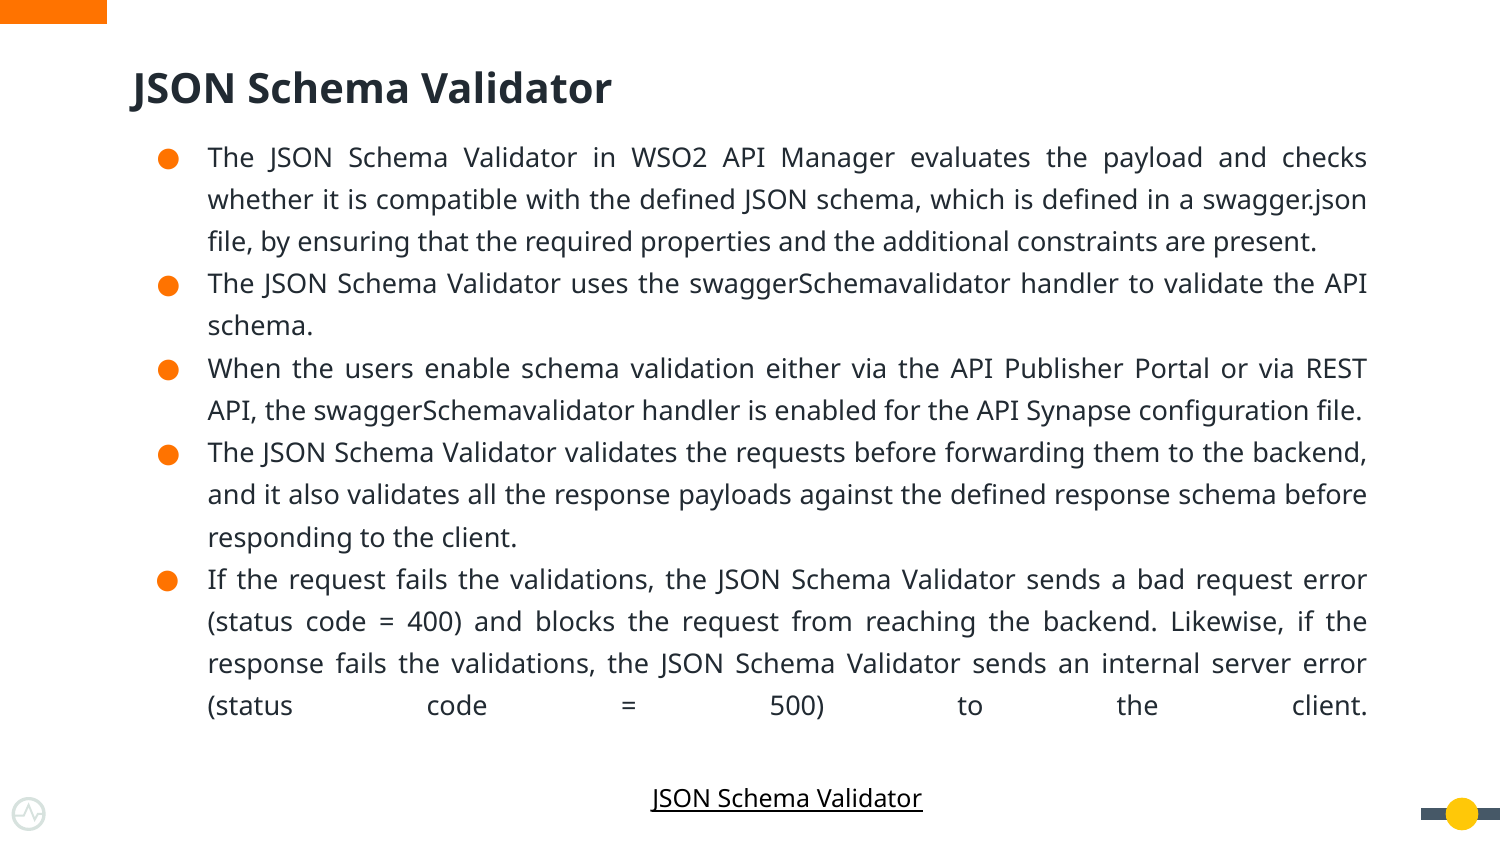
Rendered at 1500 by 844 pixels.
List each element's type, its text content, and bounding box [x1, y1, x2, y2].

list The JSON Schema Validator in WSO2 API Manager evaluates the payload and checks whether it is compatible with the defined JSON schema, which is defined in a swagger.json file, by ensuring that the required properties and the additional constraints are present. The JSON Schema Validator uses the swaggerSchemavalidator handler to validate the API schema. When the users enable schema validation either via the API Publisher Portal or via REST API, the swaggerSchemavalidator handler is enabled for the API Synapse configuration file. The JSON Schema Validator validates the requests before forwarding them to the backend, and it also validates all the response payloads against the defined response schema before responding to the client. If the request fails the validations, the JSON Schema Validator sends a bad request error (status code = 400) and blocks the request from reaching the backend. Likewise, if the response fails the validations, the JSON Schema Validator sends an internal server error (status code = 500) to the client. JSON Schema Validator [117, 123, 1383, 677]
title JSON Schema Validator [117, 51, 1395, 123]
